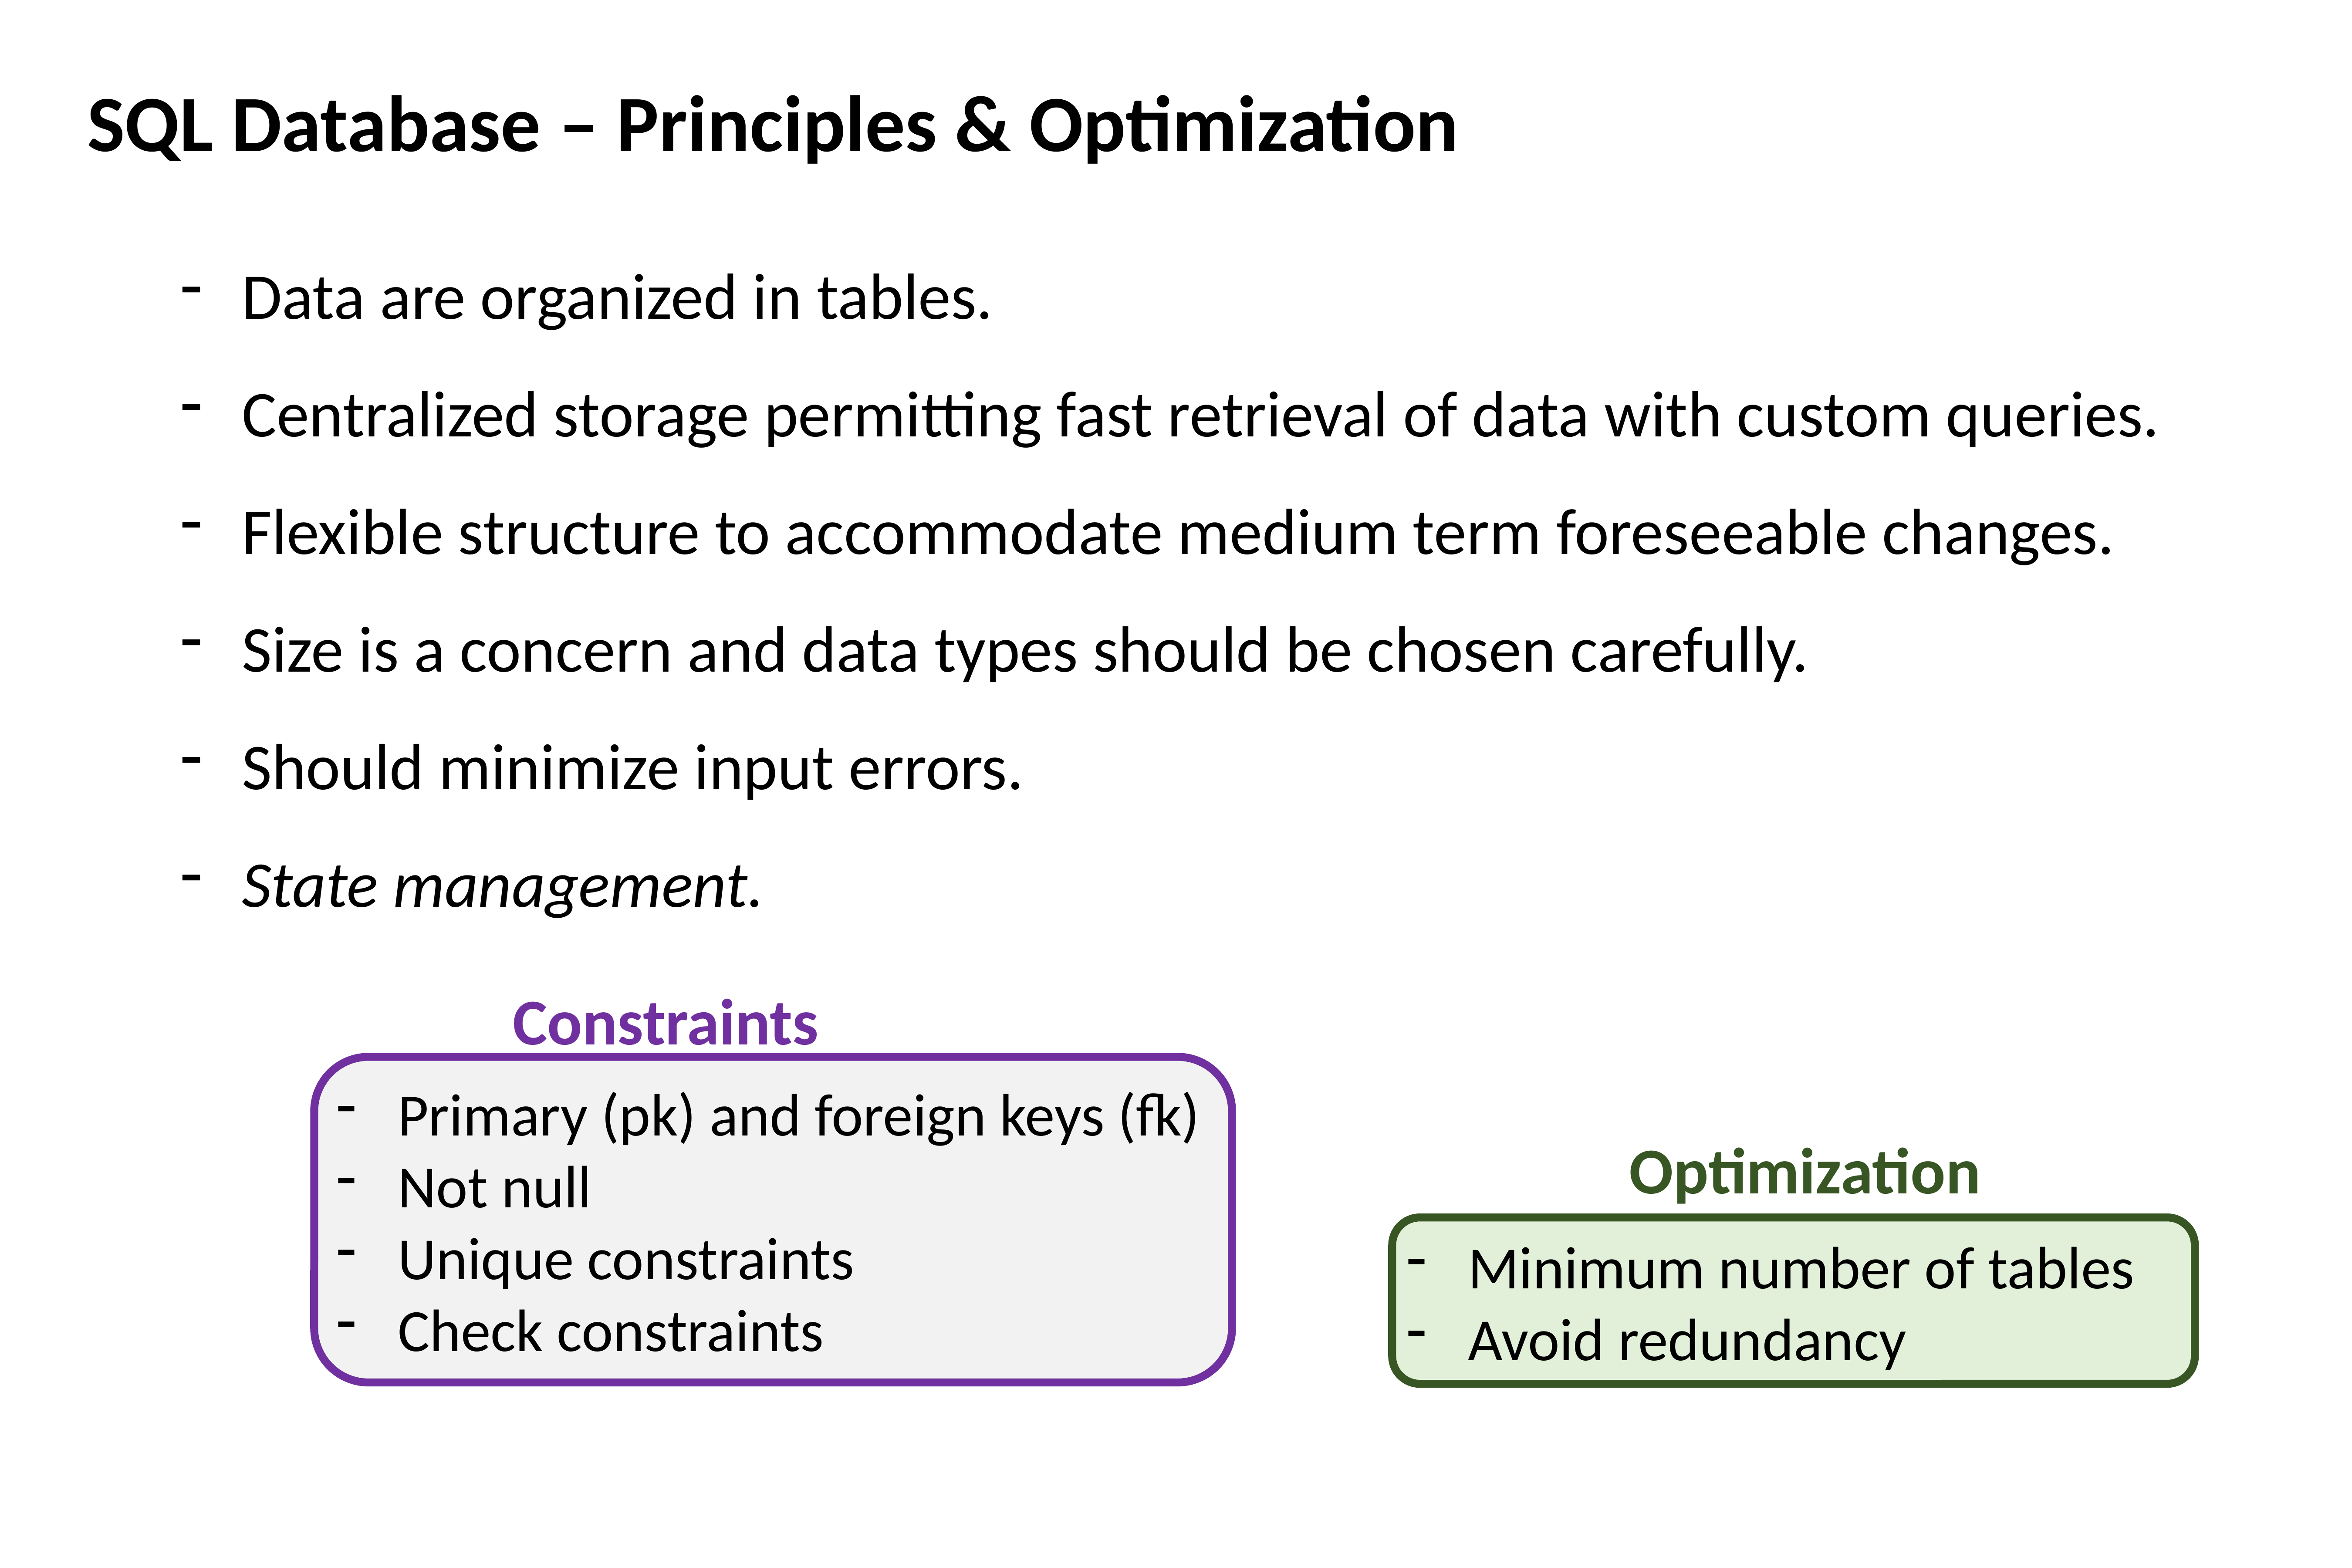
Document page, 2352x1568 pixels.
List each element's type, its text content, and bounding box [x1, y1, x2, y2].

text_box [1392, 1125, 2195, 1386]
text_box SQL Database – Principles & Optimization [81, 68, 1512, 171]
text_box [314, 976, 1232, 1386]
text_box Data are organized in tables. Centralized storage permitting fast retrieval of data with custom queries. Flexible structure to accommodate medium term foreseeable changes. Size is a concern and data types should be chosen carefully. Should minimize input errors. State management. [174, 211, 2234, 923]
